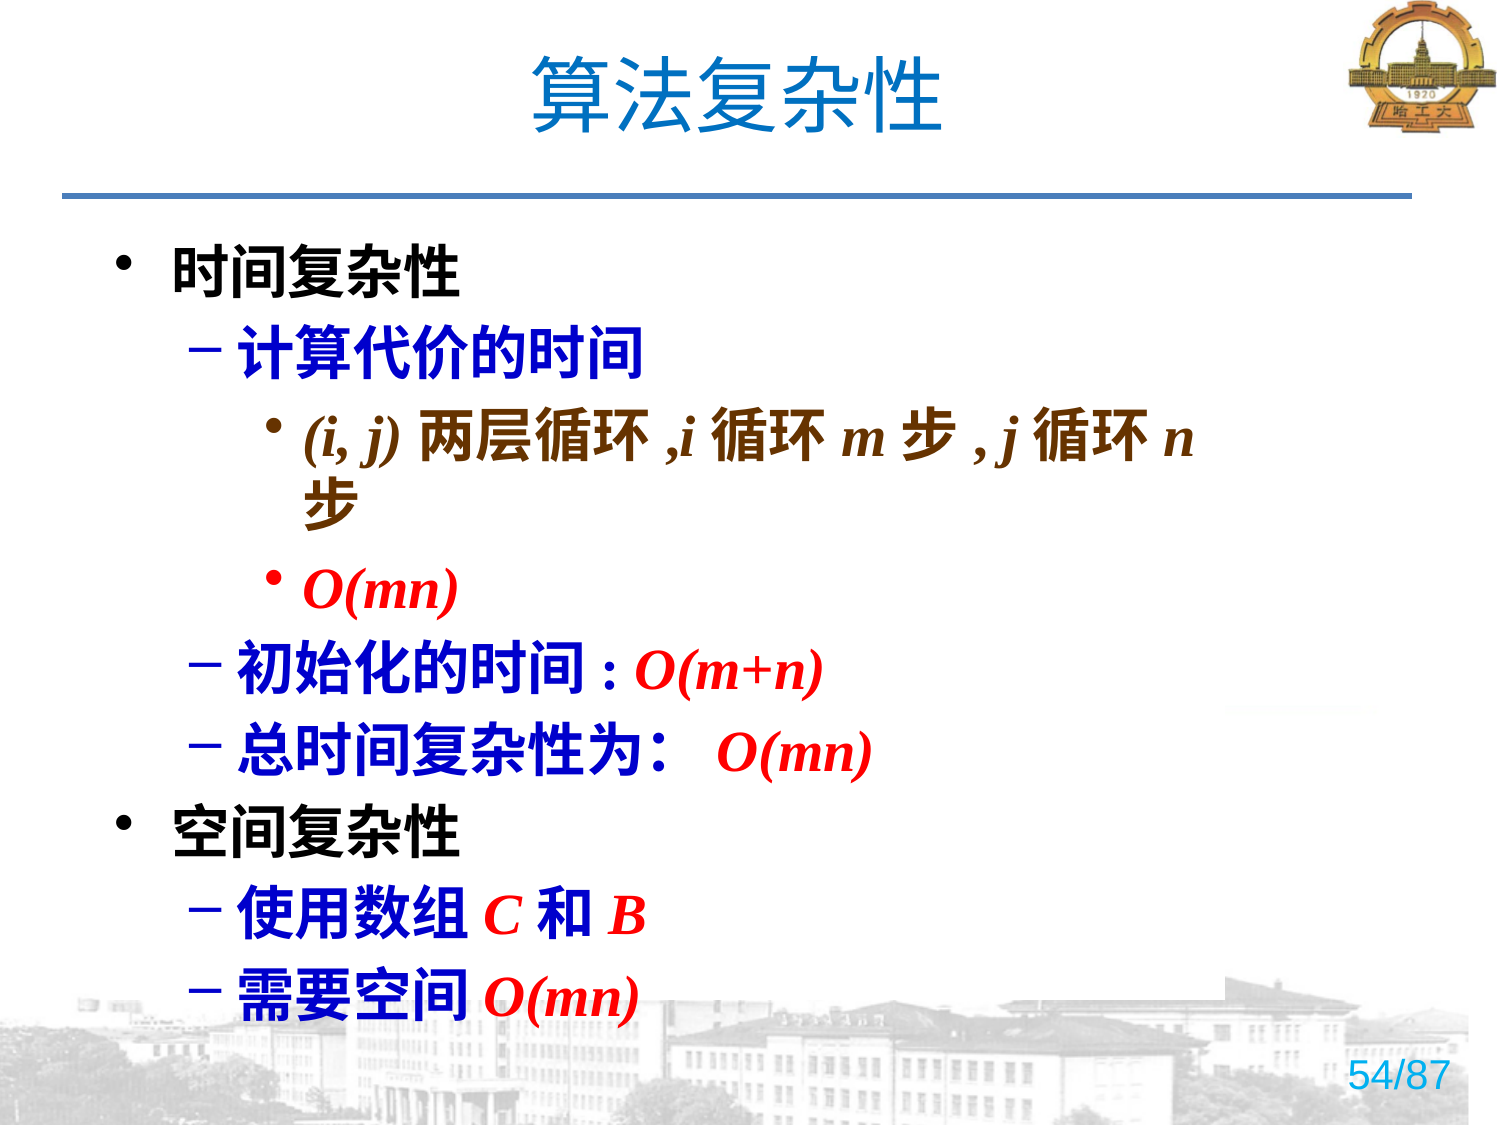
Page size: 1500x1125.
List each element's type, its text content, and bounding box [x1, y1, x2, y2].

text_box 时间复杂性 计算代价的时间 (i, j)两层循环,i循环m步, j循环n步 O(mn) 初始化的时间: O(m+n) 总时间复杂性为：O(mn) 空间复杂性 使用数组C和B 需要空间O(mn) [99, 227, 1225, 1000]
picture [0, 529, 1500, 1125]
picture [1340, 0, 1500, 138]
title 算法复杂性 [62, 7, 1413, 178]
